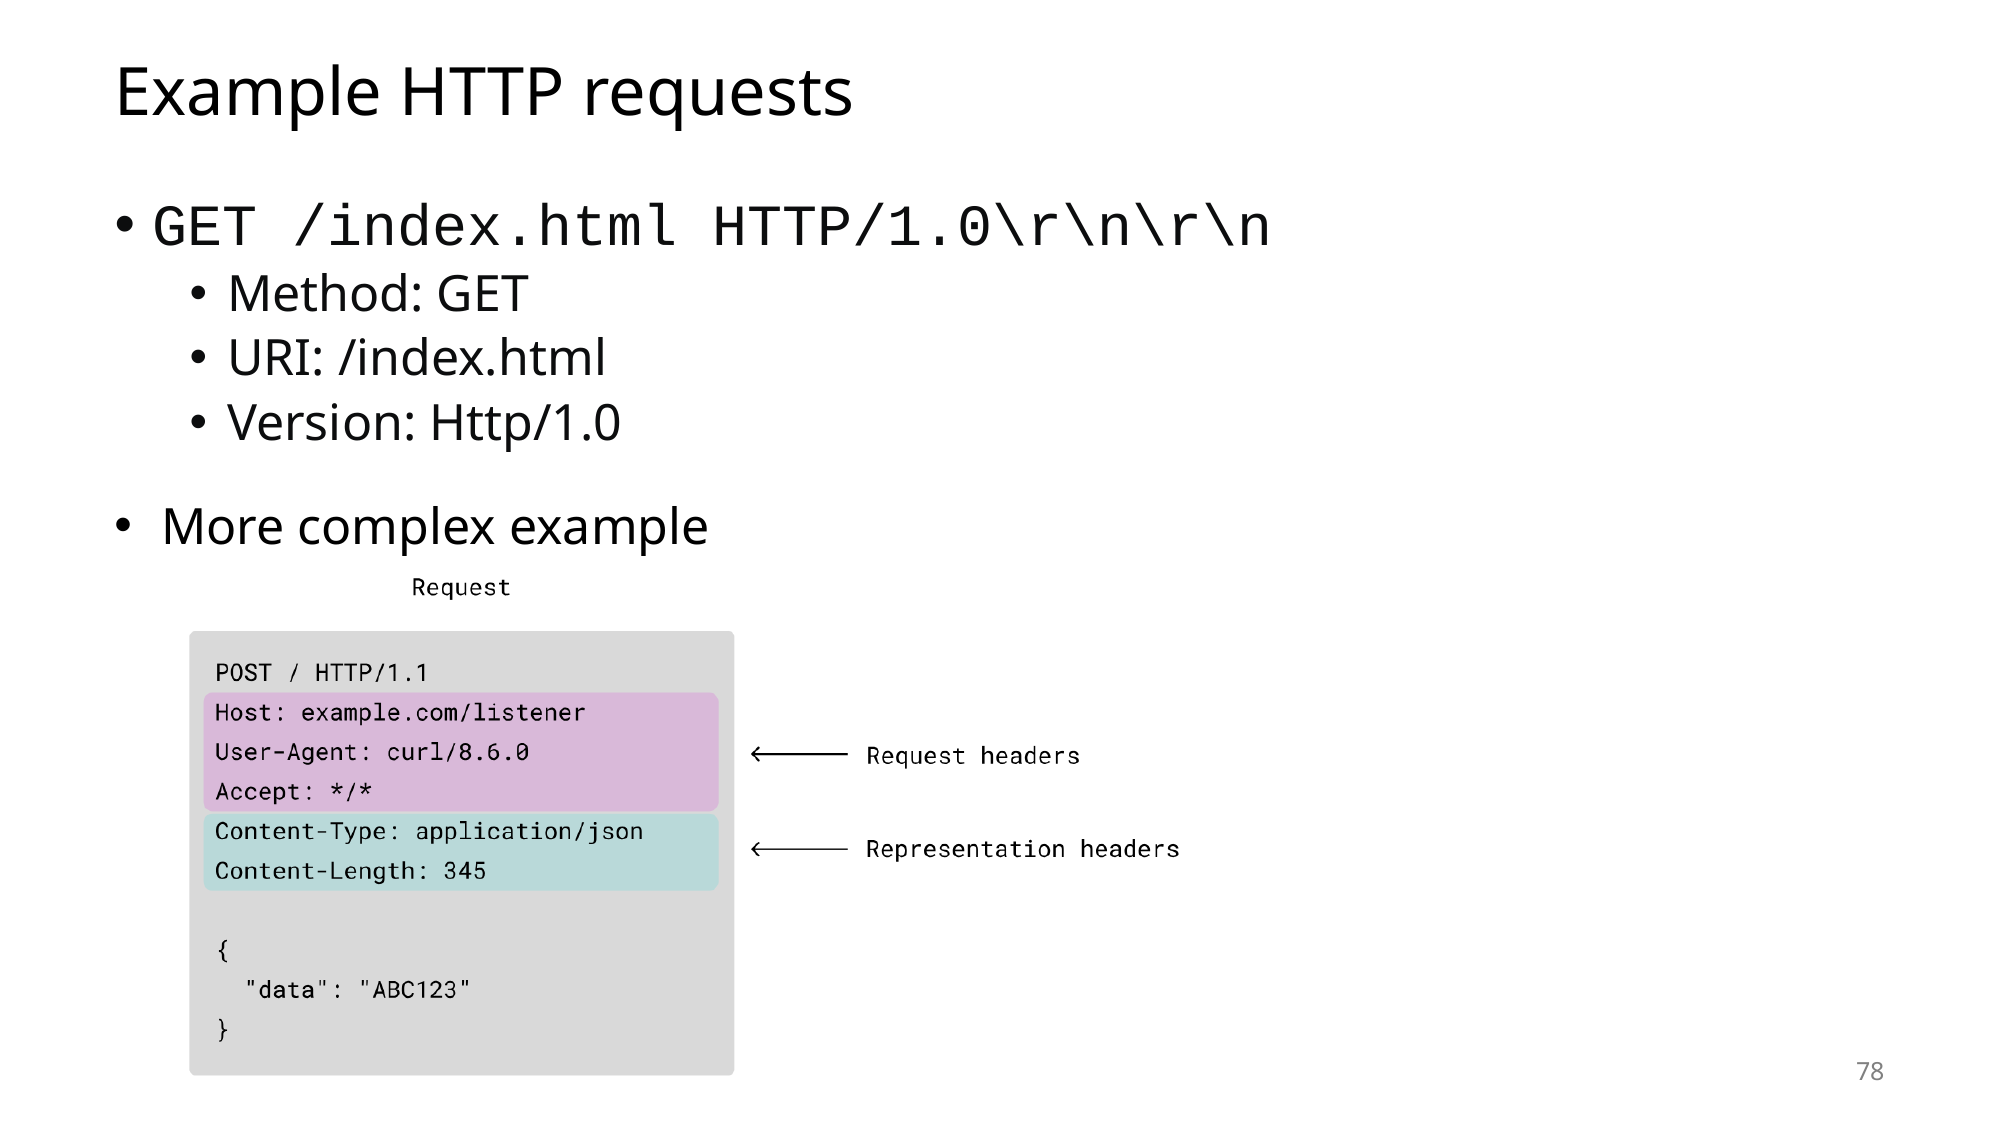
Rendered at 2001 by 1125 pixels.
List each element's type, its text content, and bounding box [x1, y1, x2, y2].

picture [175, 559, 1191, 1088]
list GET /index.html HTTP/1.0\r\n\r\n Method: GET URI: /index.html Version: Http/1.0 [99, 187, 1900, 1013]
slide_number 78 [1749, 1042, 1900, 1103]
title Example HTTP requests [99, 37, 1900, 150]
text_box More complex example [99, 486, 736, 562]
